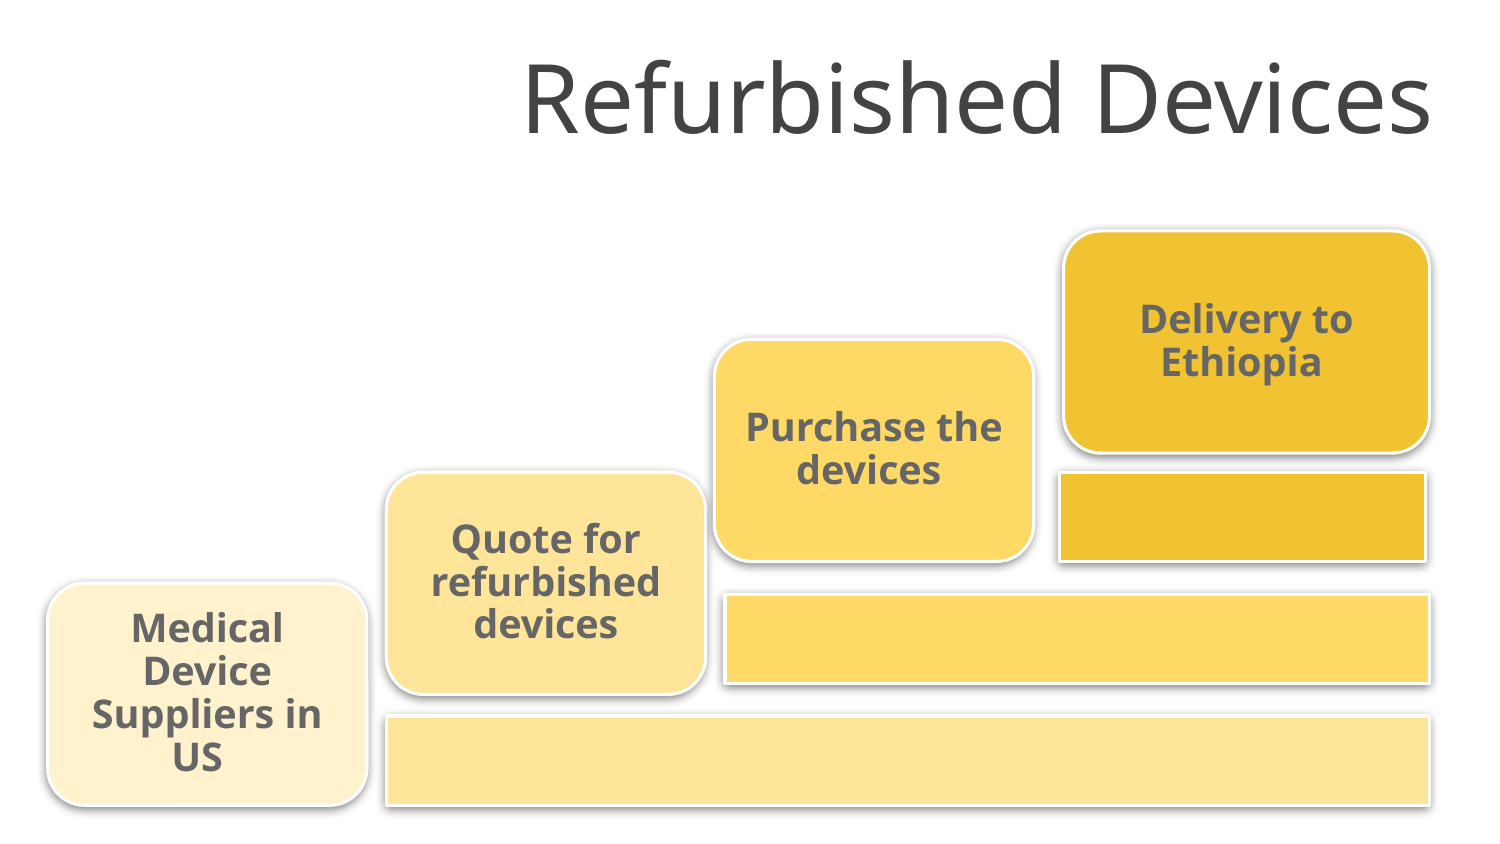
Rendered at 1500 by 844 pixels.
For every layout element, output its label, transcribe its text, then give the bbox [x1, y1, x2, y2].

text_box Purchase the devices [714, 339, 1034, 562]
text_box Delivery to Ethiopia [1063, 230, 1430, 454]
subtitle Refurbished Devices [51, 22, 1449, 153]
text_box [386, 716, 1430, 806]
text_box Quote for refurbished devices [386, 472, 706, 695]
text_box [1059, 472, 1426, 562]
text_box [724, 594, 1430, 684]
text_box Medical Device Suppliers in US [47, 583, 367, 806]
